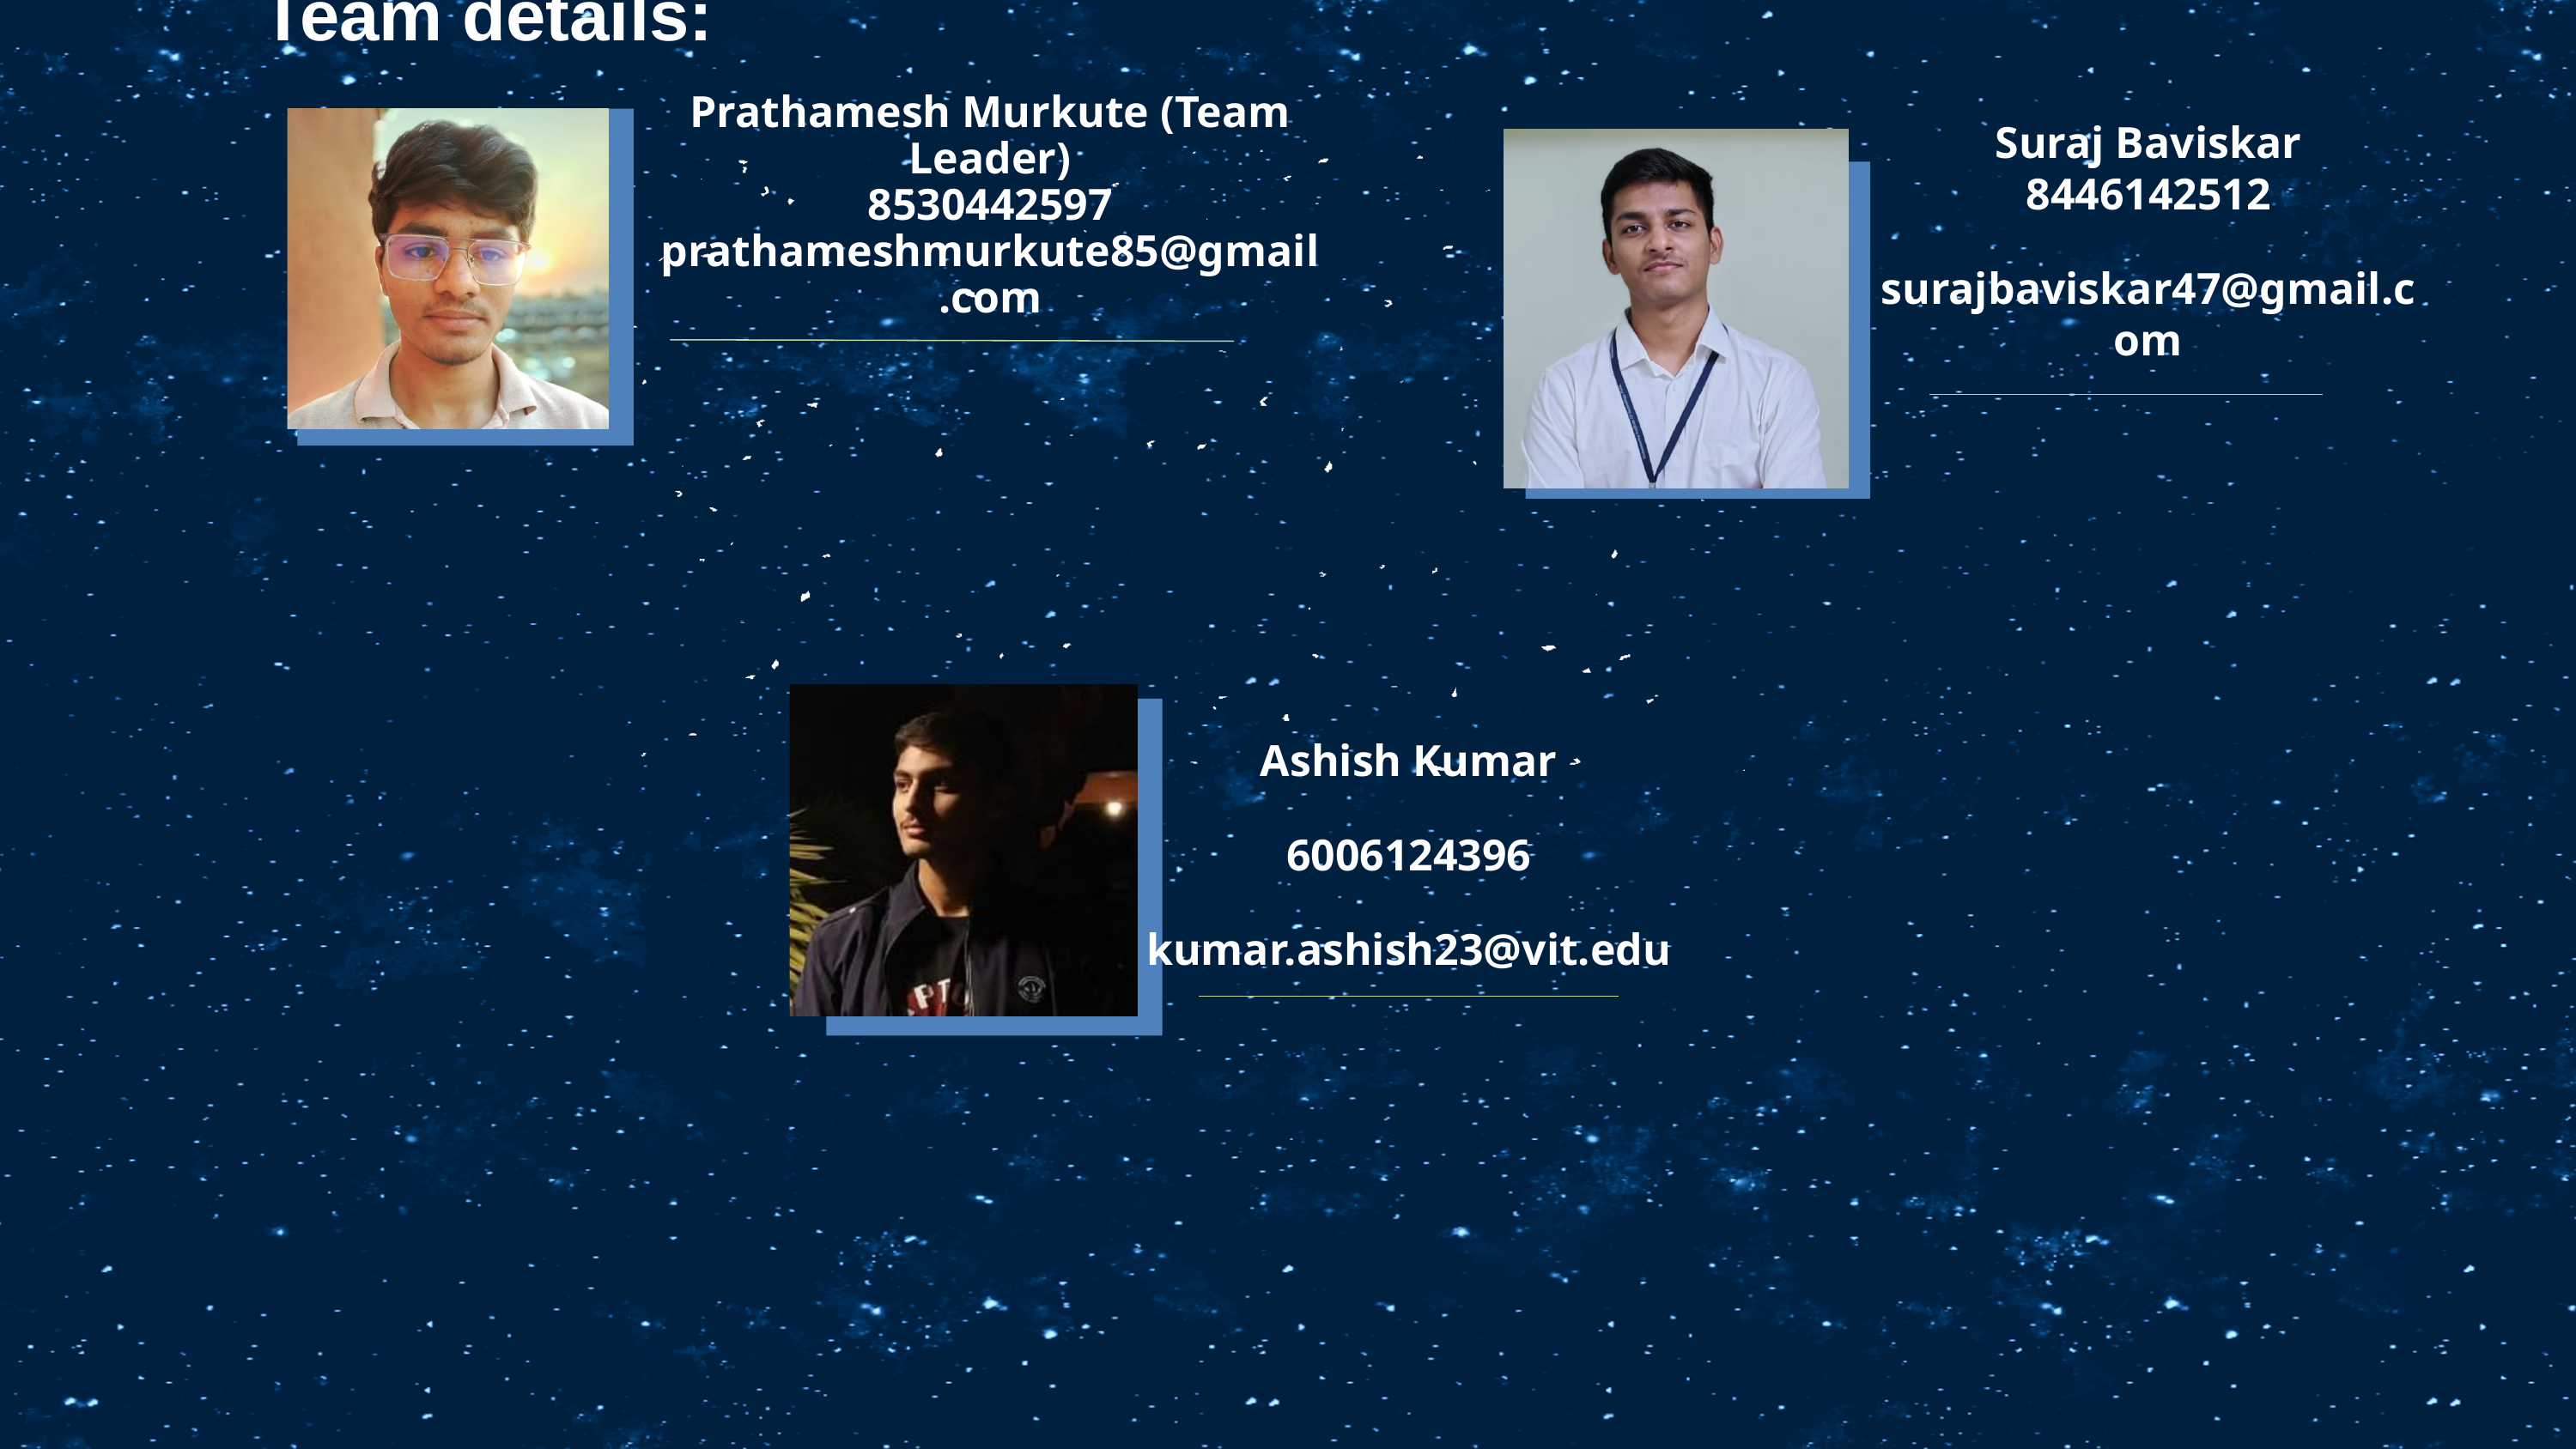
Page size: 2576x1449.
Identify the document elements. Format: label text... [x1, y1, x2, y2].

text_box Photo [1748, 160, 1872, 500]
text_box Team details: [248, 0, 2576, 130]
picture [624, 129, 1849, 1017]
text_box [0, 0, 2576, 1449]
text_box [824, 974, 1164, 1037]
text_box Ashish Kumar 6006124396 kumar.ashish23@vit.edu [1142, 787, 1733, 974]
text_box Suraj Baviskar 8446142512 surajbaviskar47@gmail.com [1875, 202, 2421, 453]
picture [287, 107, 612, 429]
text_box Prathamesh Murkute (Team Leader) 8530442597 prathameshmurkute85@gmail.com [659, 130, 1321, 142]
text_box [295, 130, 635, 447]
text_box [1142, 779, 1164, 787]
